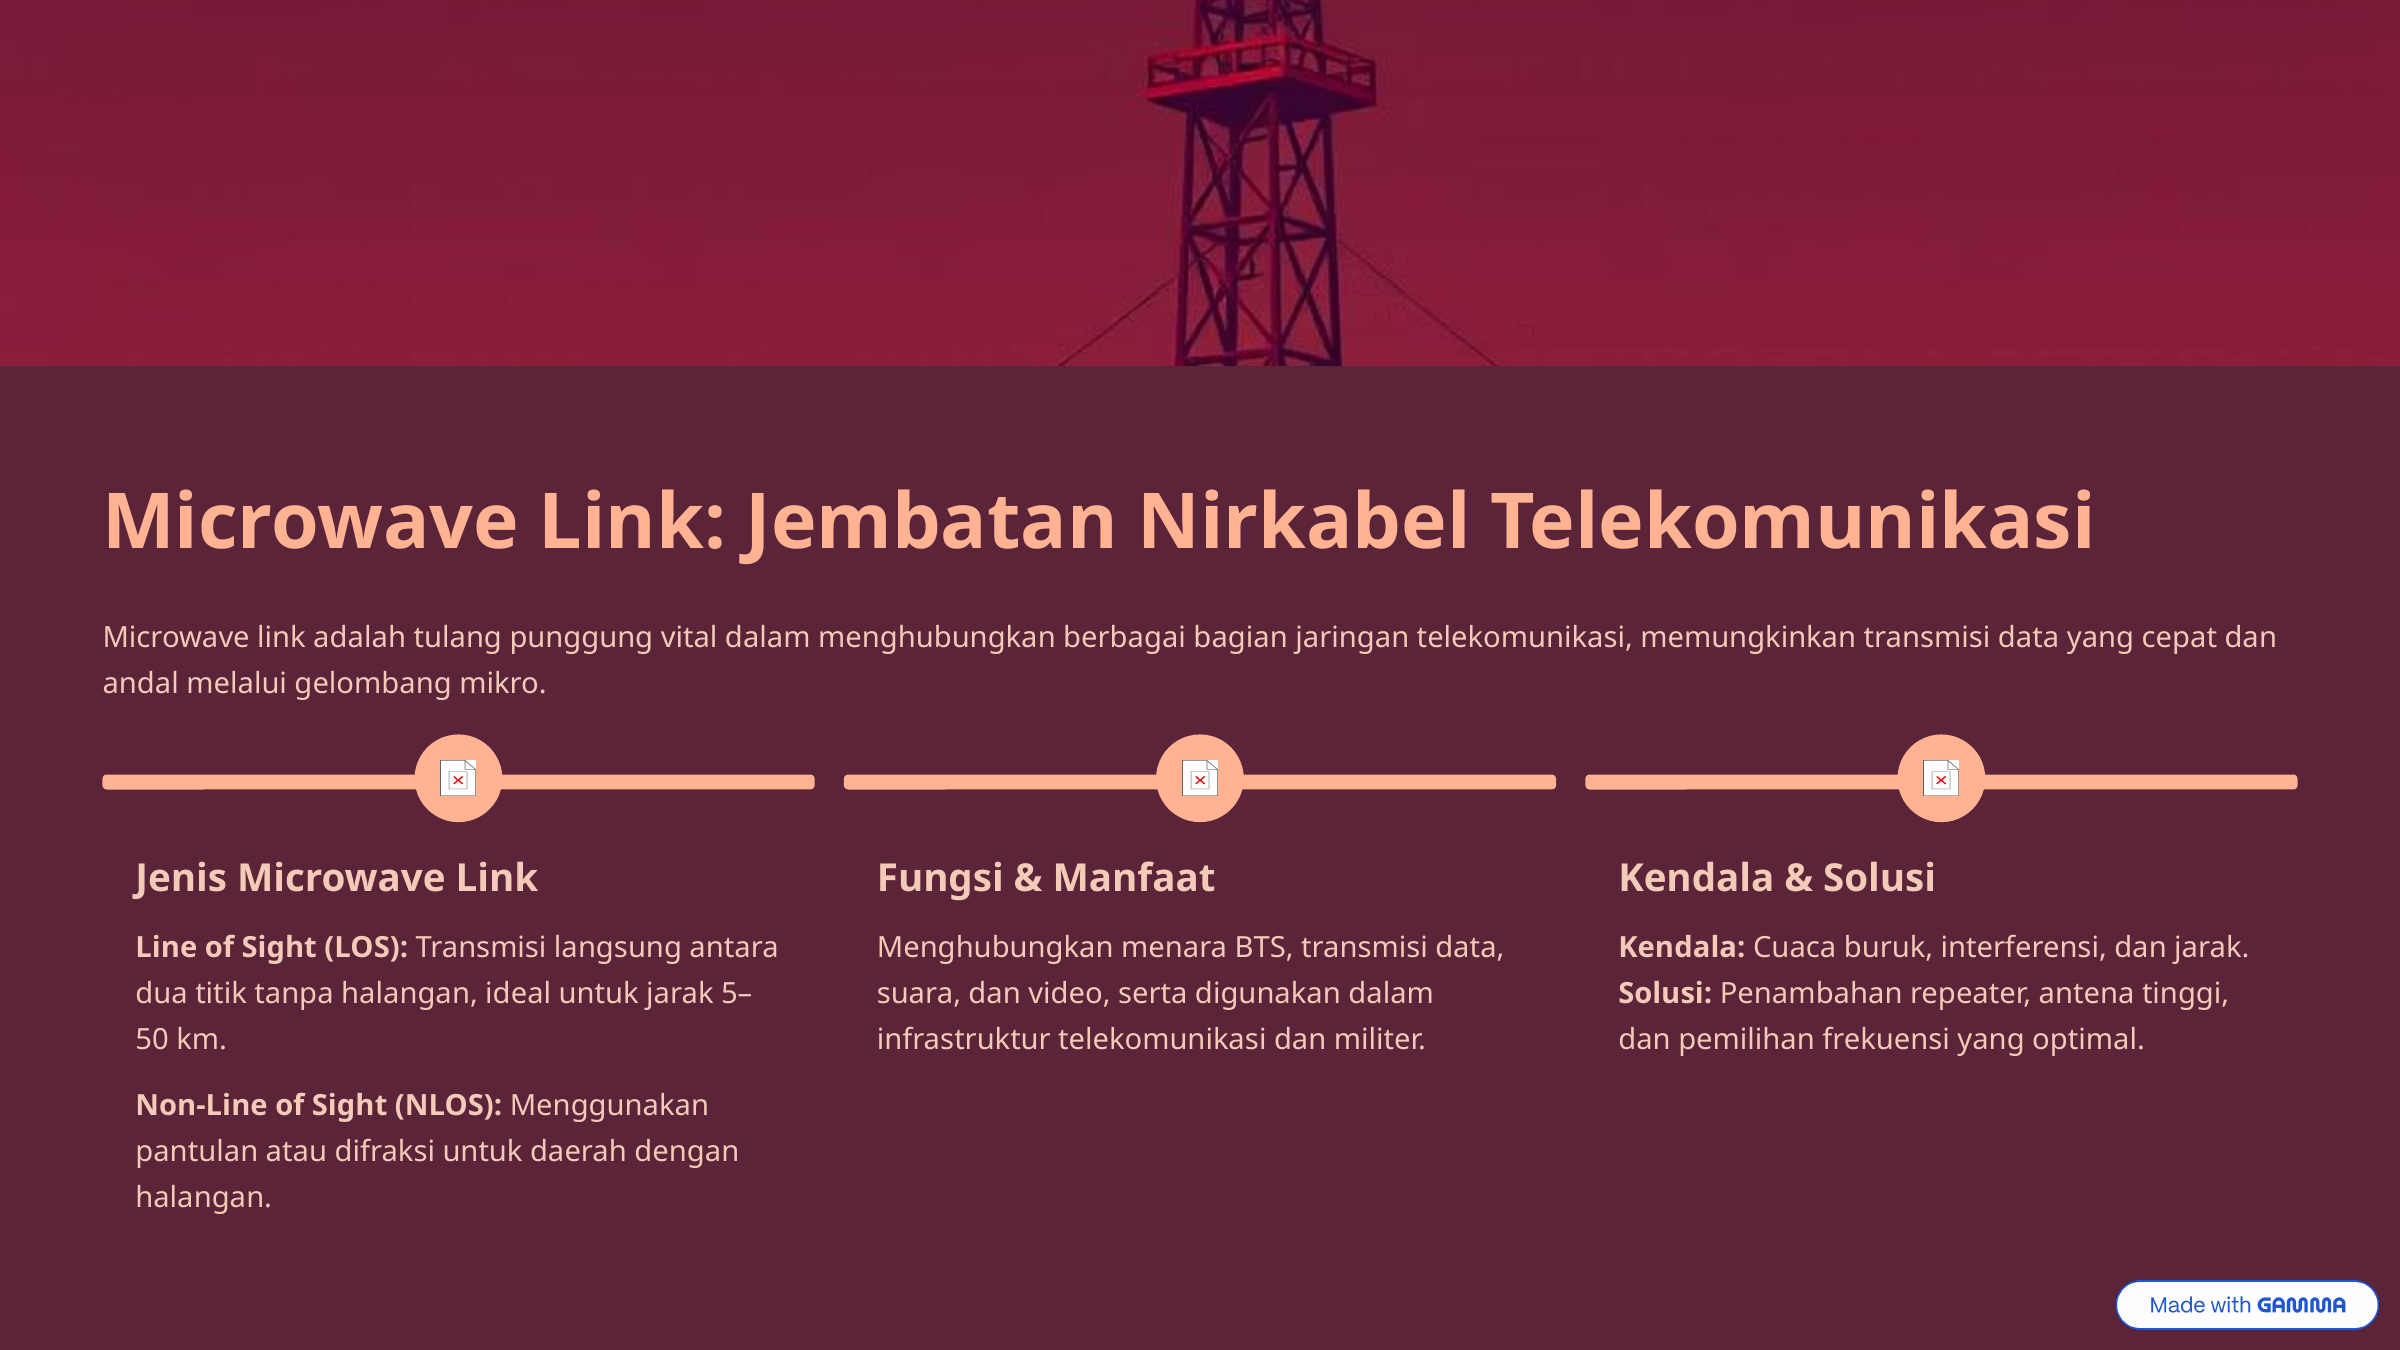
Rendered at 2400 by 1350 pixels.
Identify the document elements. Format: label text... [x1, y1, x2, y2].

text_box [843, 789, 1557, 1250]
text_box Fungsi & Manfaat [876, 851, 1267, 901]
picture [1182, 760, 1218, 796]
text_box Line of Sight (LOS): Transmisi langsung antara dua titik tanpa halangan, ideal untuk jarak 5–50 km. [135, 917, 782, 1059]
text_box [501, 774, 815, 790]
text_box [1243, 774, 1557, 790]
text_box [1984, 774, 2298, 790]
picture [2106, 1271, 2389, 1339]
text_box [1156, 734, 1244, 823]
text_box [102, 774, 415, 790]
picture [440, 760, 476, 796]
text_box Menghubungkan menara BTS, transmisi data, suara, dan video, serta digunakan dalam infrastruktur telekomunikasi dan militer. [876, 917, 1524, 1105]
text_box Microwave link adalah tulang punggung vital dalam menghubungkan berbagai bagian jaringan telekomunikasi, memungkinkan transmisi data yang cepat dan andal melalui gelombang mikro. [102, 607, 2298, 702]
text_box [1897, 734, 1986, 823]
text_box [1585, 789, 2298, 1250]
text_box [1585, 774, 1898, 790]
text_box Kendala & Solusi [1618, 851, 2009, 901]
text_box [414, 734, 503, 823]
text_box [843, 774, 1157, 790]
text_box Microwave Link: Jembatan Nirkabel Telekomunikasi [102, 466, 2059, 565]
text_box [102, 789, 815, 1250]
picture [1923, 760, 1959, 796]
picture [0, 0, 2400, 366]
text_box Non-Line of Sight (NLOS): Menggunakan pantulan atau difraksi untuk daerah dengan halangan. [135, 1075, 782, 1217]
text_box Jenis Microwave Link [135, 851, 534, 901]
text_box Kendala: Cuaca buruk, interferensi, dan jarak. Solusi: Penambahan repeater, antena tinggi, dan pemilihan frekuensi yang optimal. [1618, 917, 2265, 1105]
